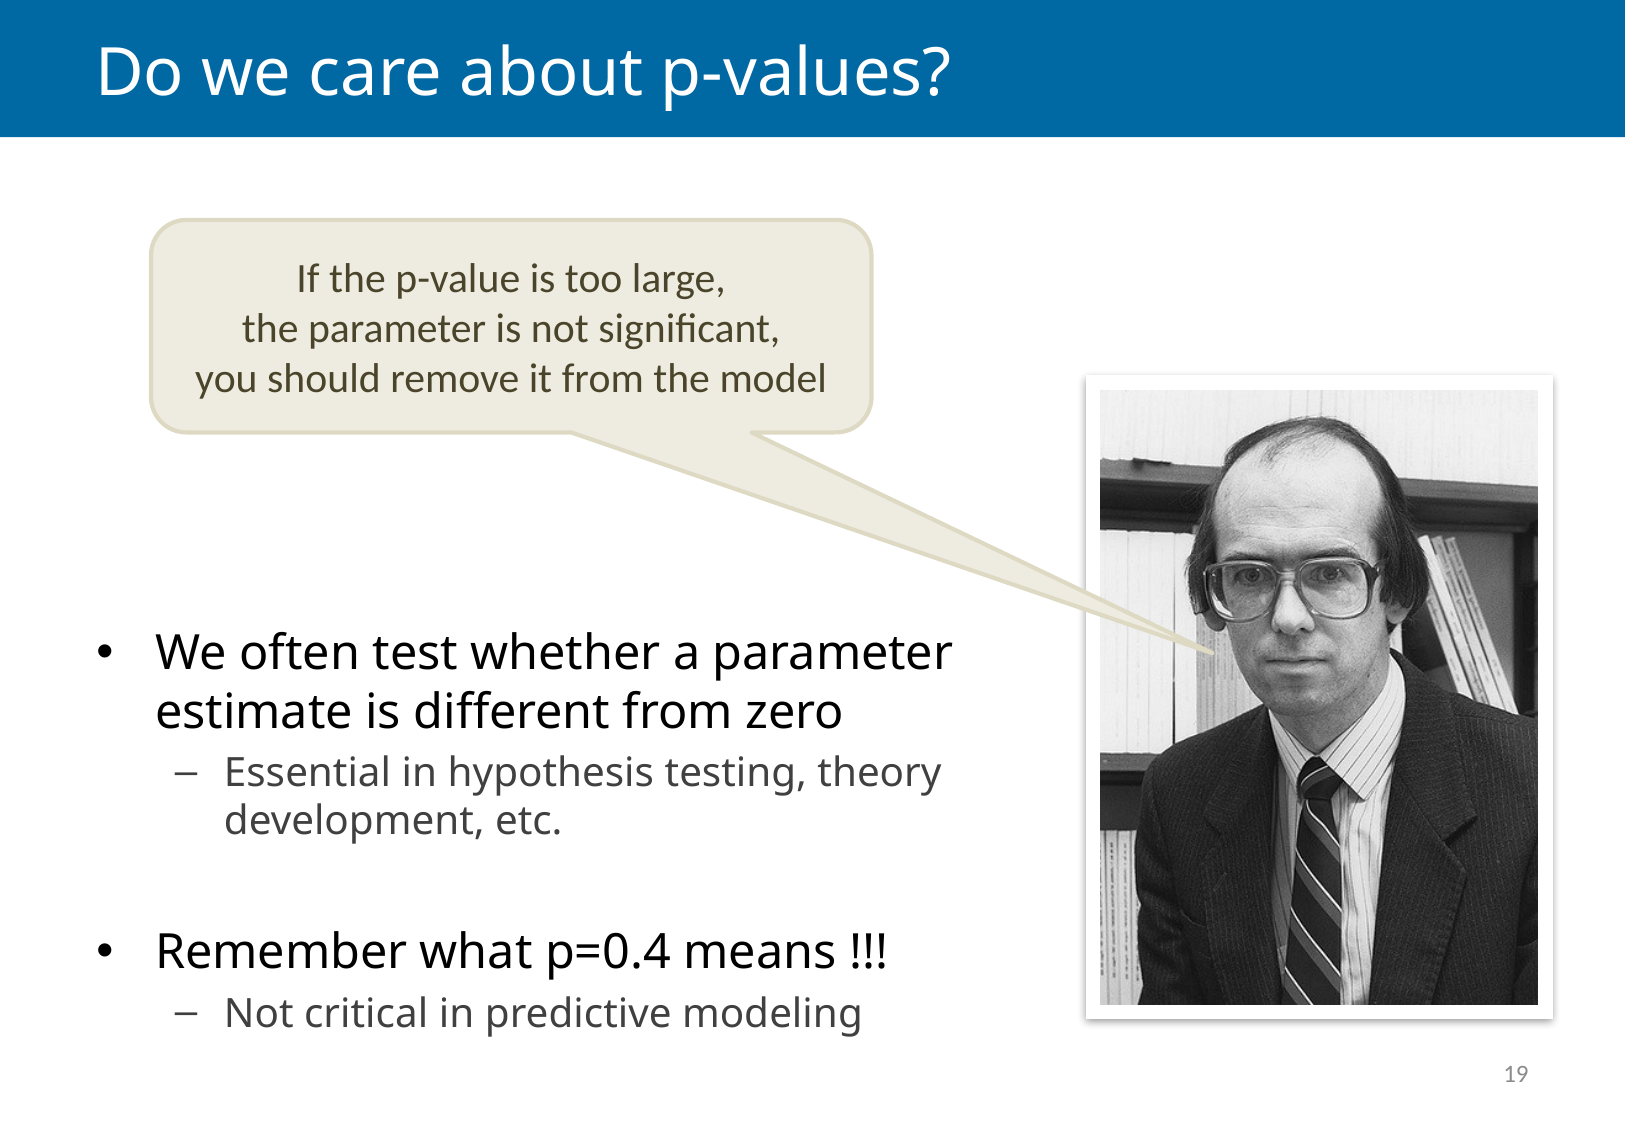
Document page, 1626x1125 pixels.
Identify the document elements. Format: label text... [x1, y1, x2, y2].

title Do we care about p-values? [80, 0, 1543, 138]
text_box If the p-value is too large, the parameter is not significant, you should remove it from the model [148, 217, 1094, 615]
list We often test whether a parameter estimate is different from zero Essential in hypothesis testing, theory development, etc. Remember what p=0.4 means !!! Not critical in predictive modeling [81, 609, 1037, 1043]
picture [1099, 389, 1539, 1006]
slide_number 19 [1164, 1042, 1544, 1103]
